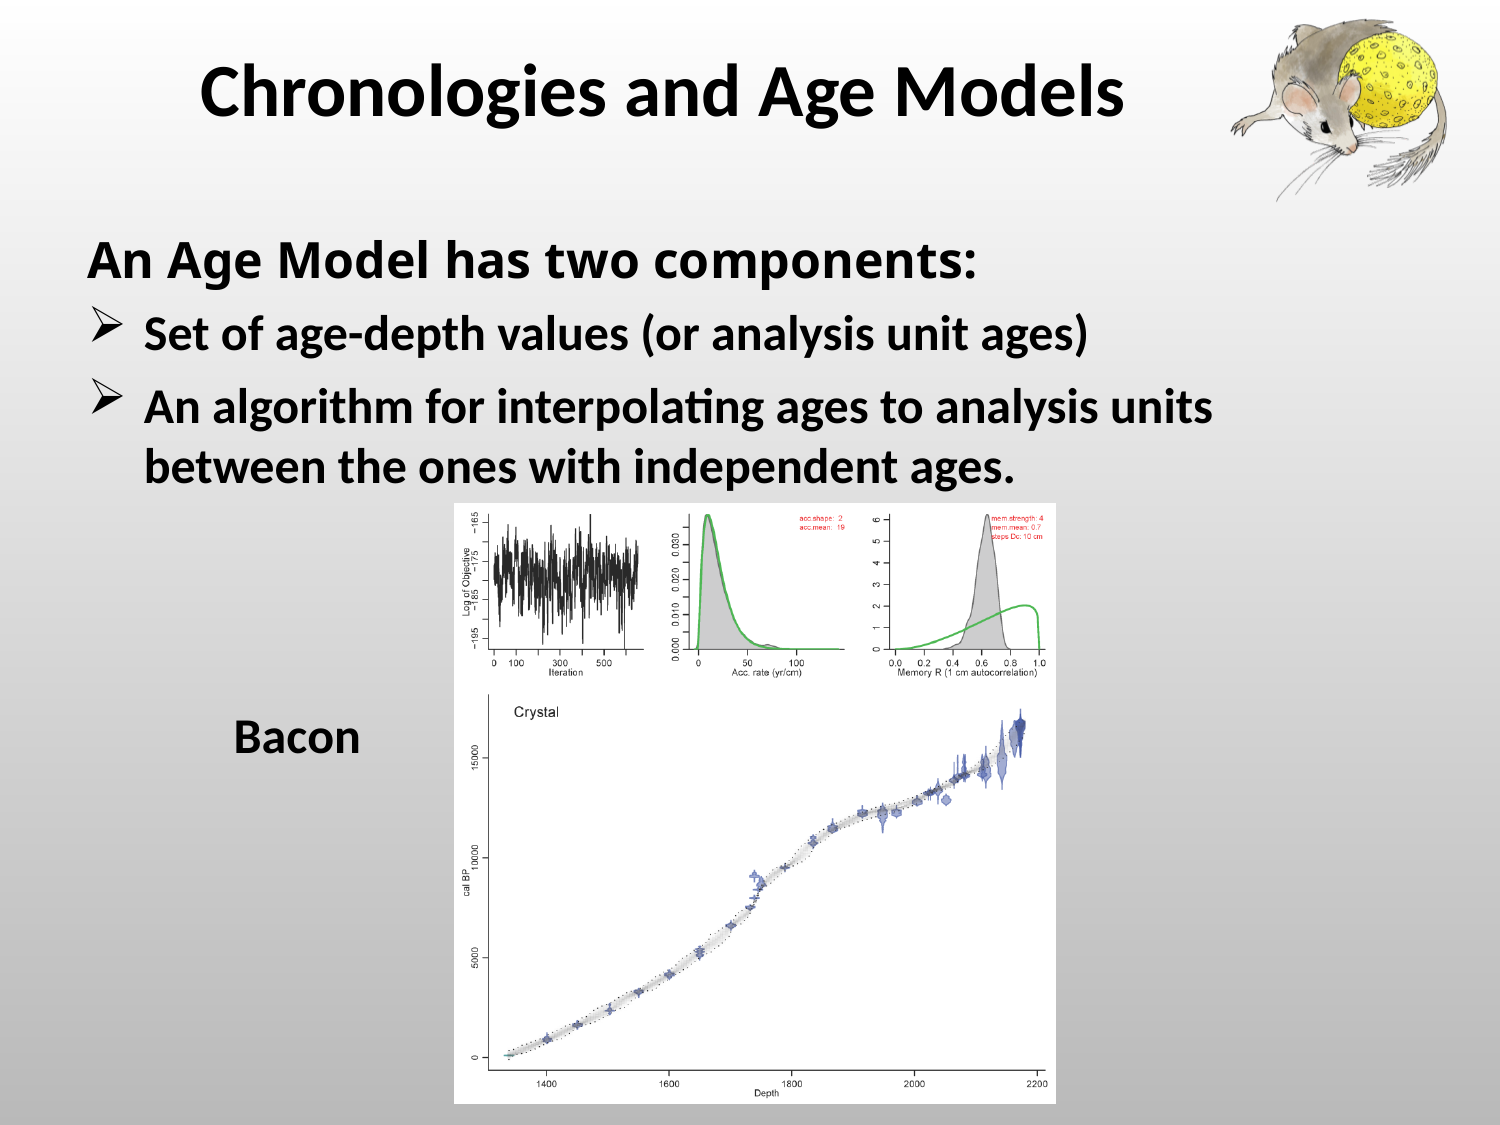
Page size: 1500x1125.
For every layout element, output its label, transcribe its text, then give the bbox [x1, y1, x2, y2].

text_box An Age Model has two components: Set of age-depth values (or analysis unit ages) An algorithm for interpolating ages to analysis units between the ones with independent ages. [72, 220, 1421, 501]
picture [1199, 0, 1500, 224]
picture [454, 503, 1056, 1104]
text_box Bacon [218, 696, 376, 772]
text_box Chronologies and Age Models [186, 34, 1142, 139]
